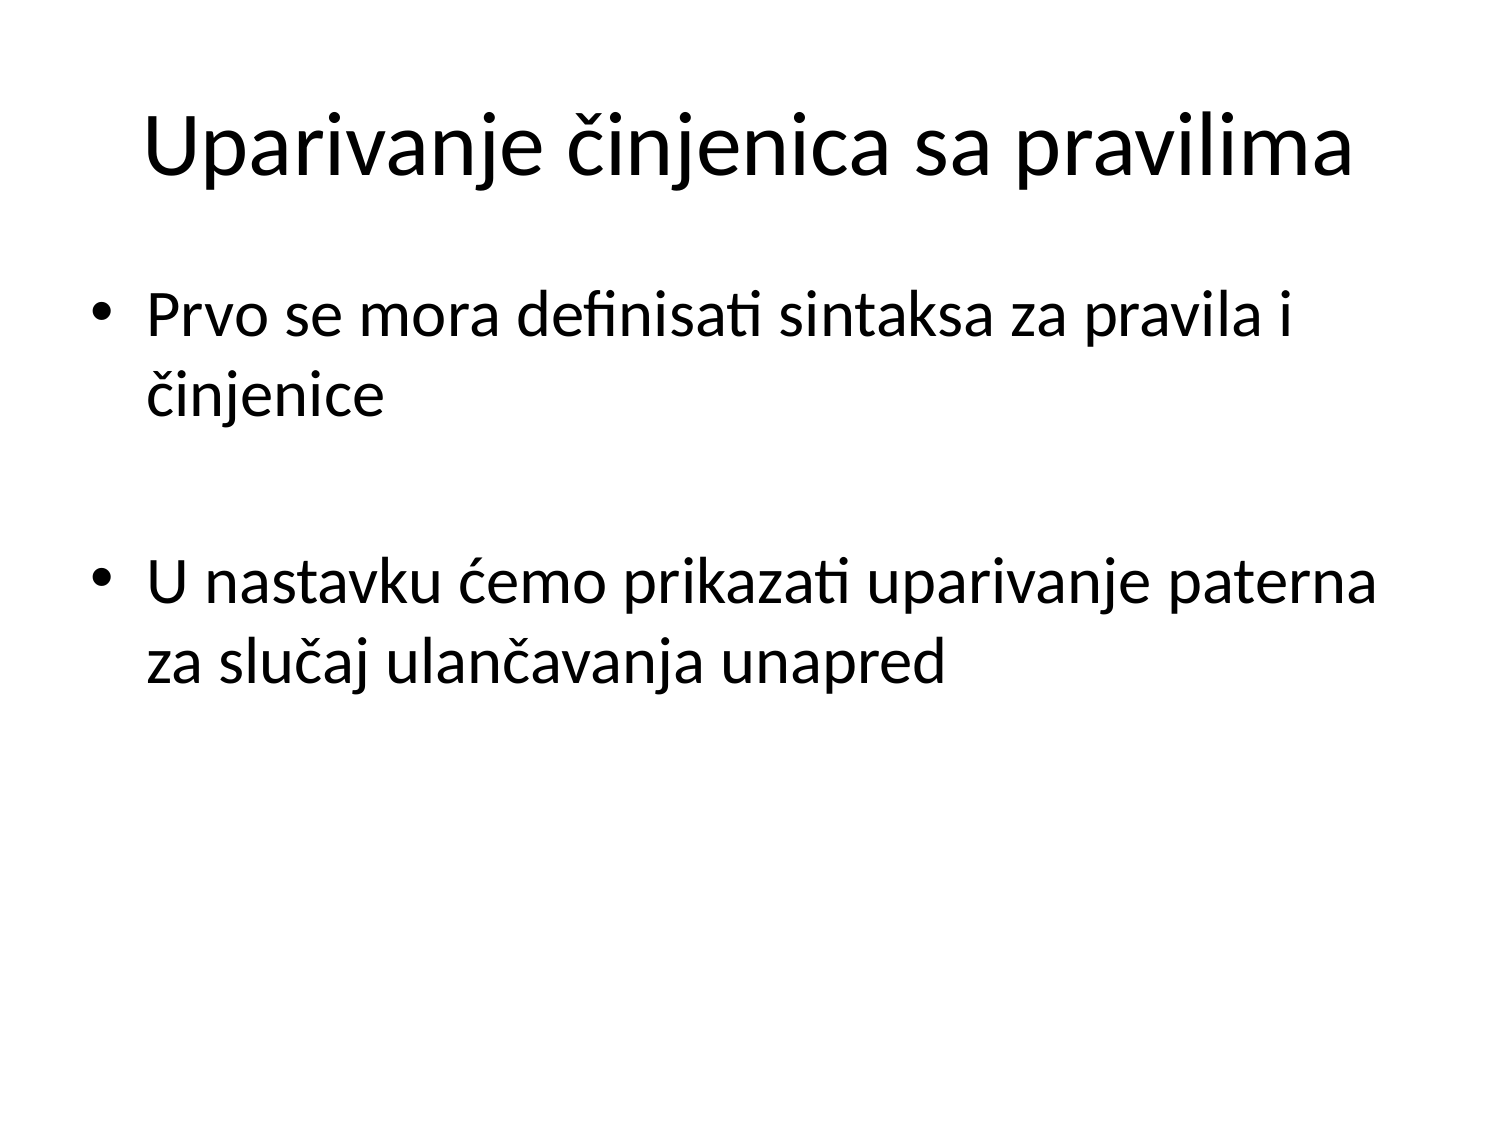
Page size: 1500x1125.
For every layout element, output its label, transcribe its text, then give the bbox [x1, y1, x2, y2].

title Uparivanje činjenica sa pravilima [75, 45, 1425, 233]
list Prvo se mora definisati sintaksa za pravila i činjenice U nastavku ćemo prikazati uparivanje paterna za slučaj ulančavanja unapred [75, 262, 1425, 1005]
